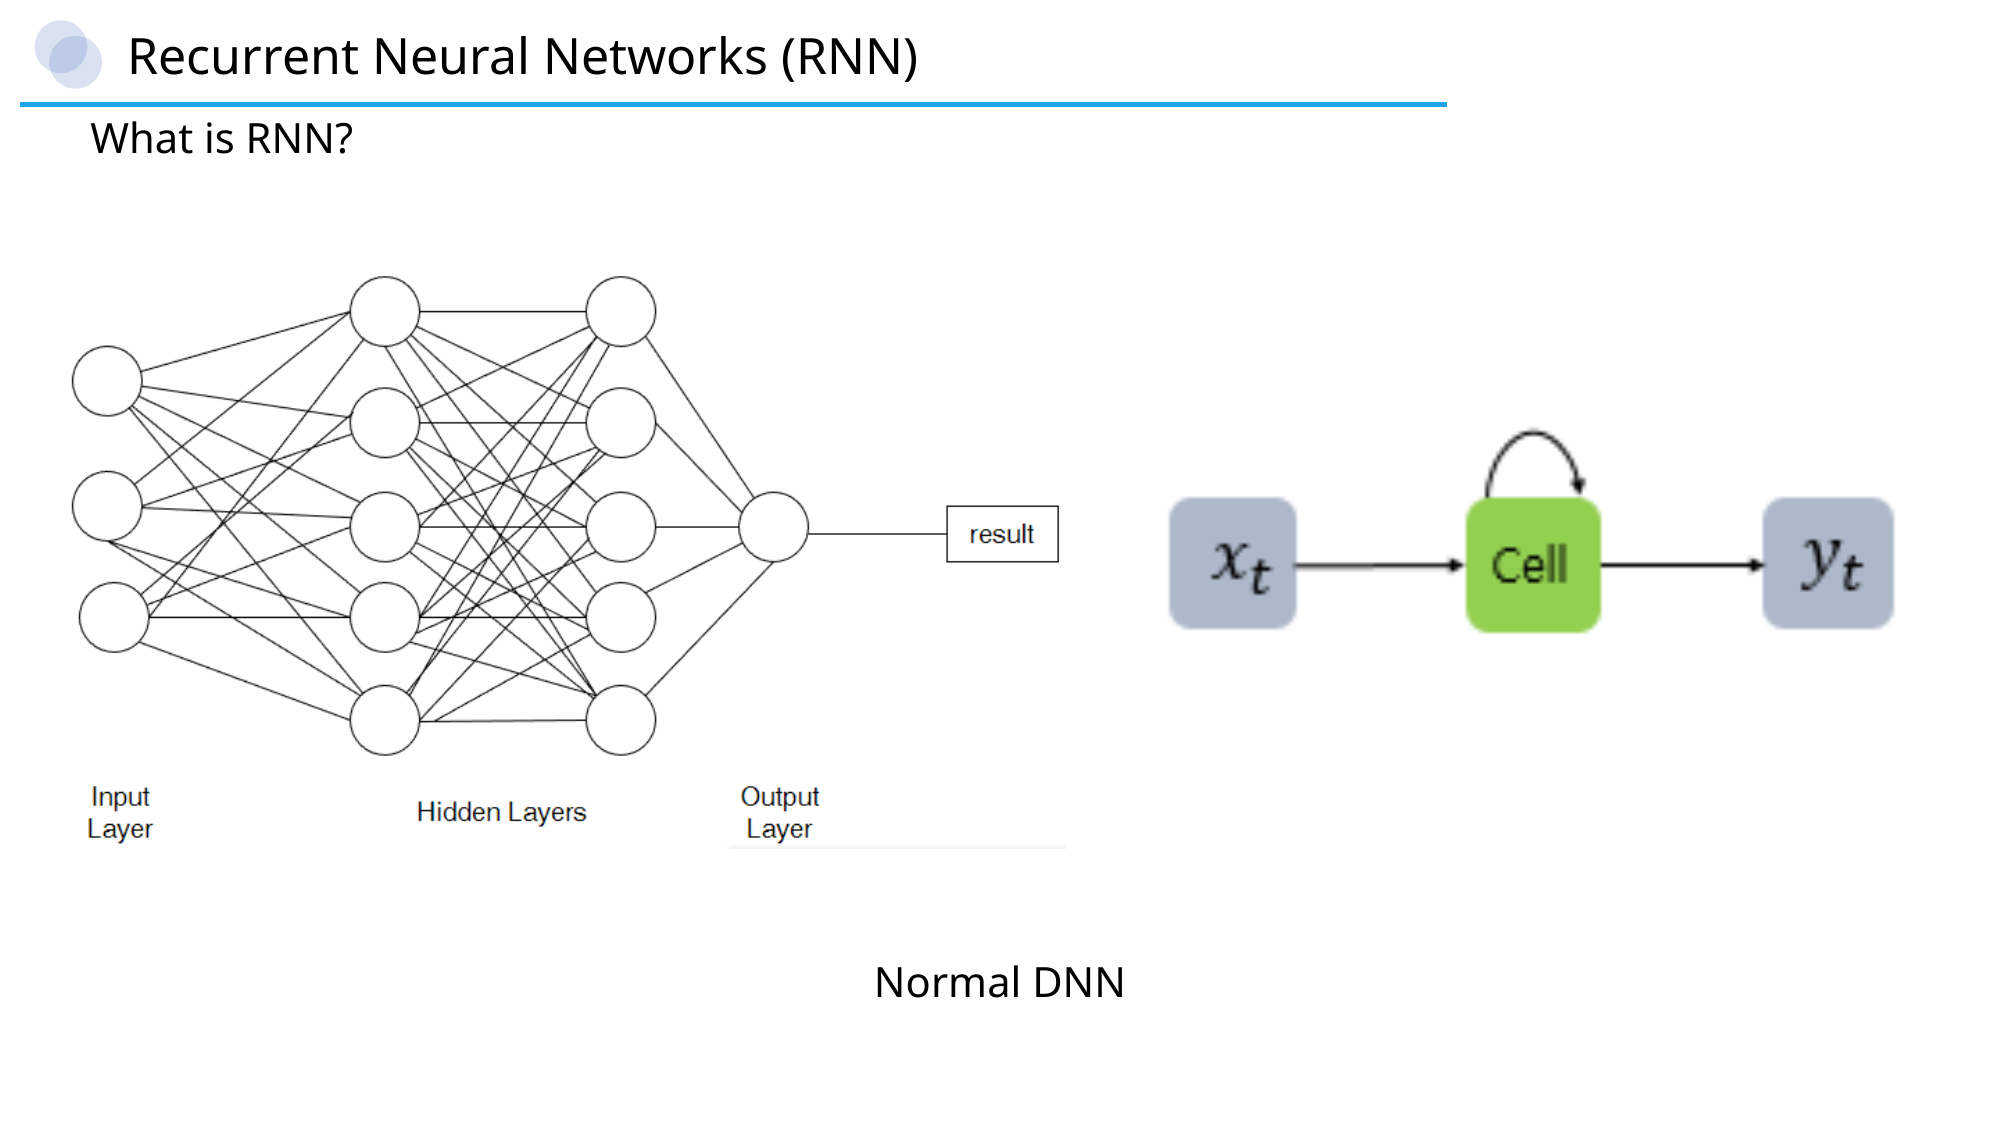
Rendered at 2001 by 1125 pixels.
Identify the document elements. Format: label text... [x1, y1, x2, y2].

text_box Normal DNN [600, 947, 1400, 1013]
text_box What is RNN? [75, 105, 1193, 170]
text_box [33, 19, 87, 72]
picture [60, 275, 1066, 849]
text_box [48, 34, 104, 90]
picture [1163, 410, 1903, 642]
text_box Recurrent Neural Networks (RNN) [112, 17, 1346, 92]
